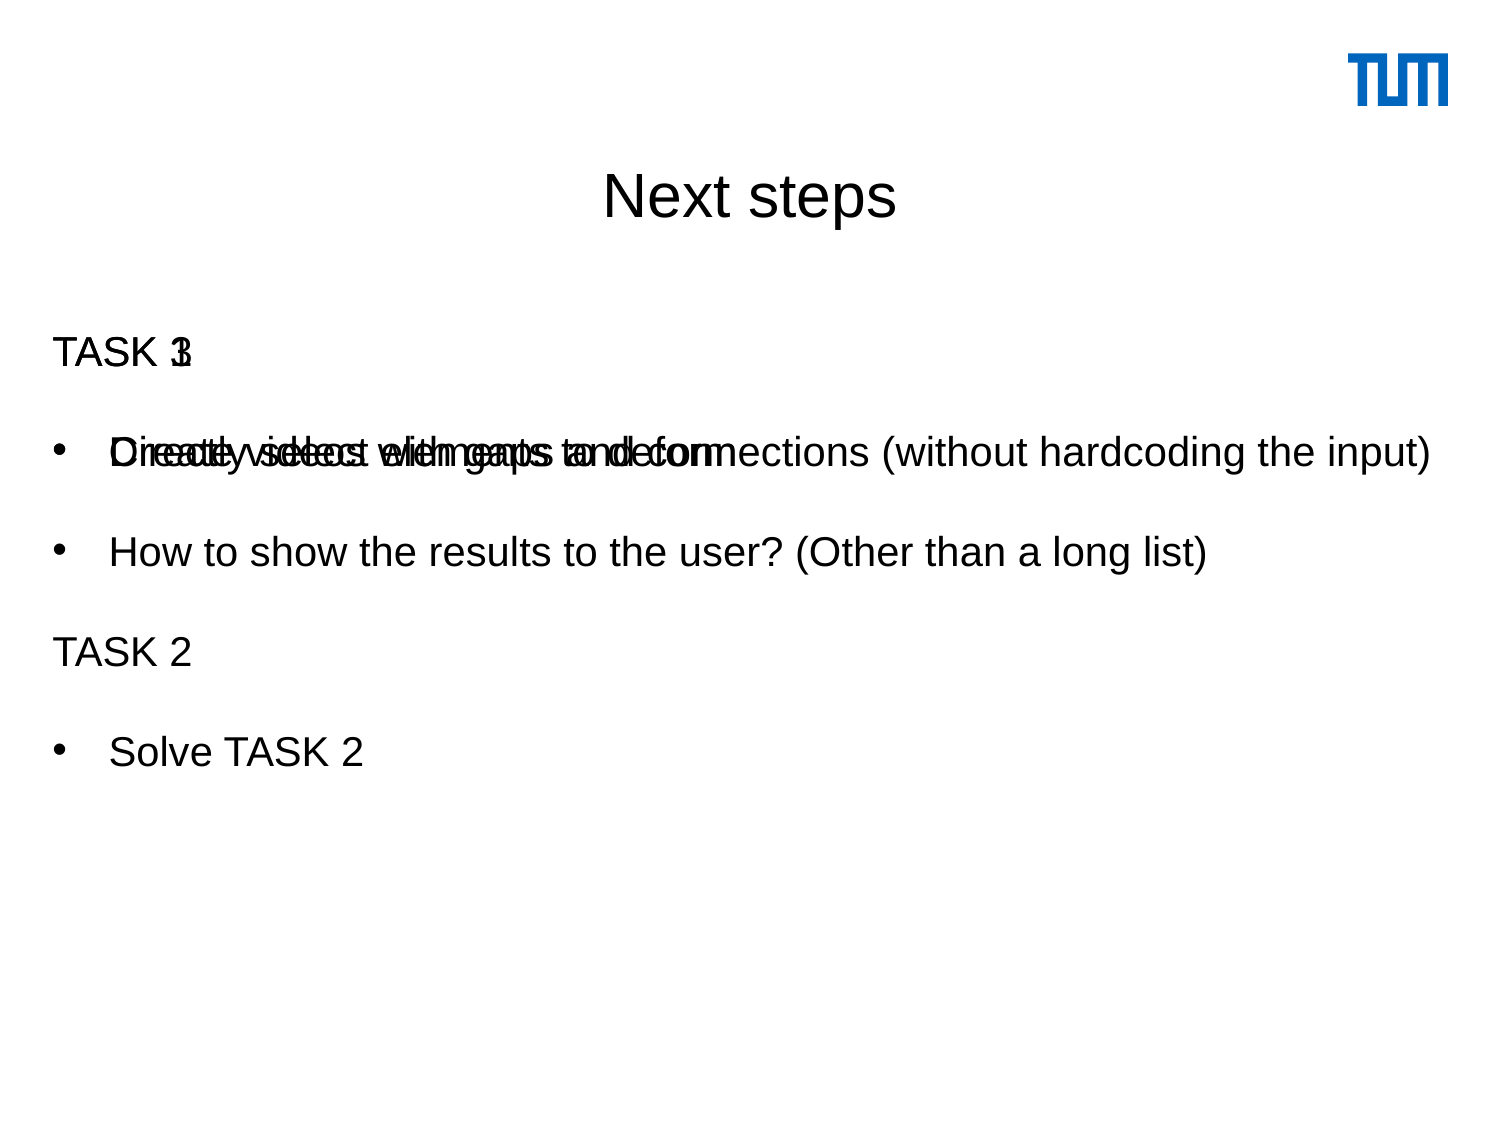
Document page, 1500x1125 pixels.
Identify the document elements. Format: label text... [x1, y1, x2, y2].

text_box TASK 1 Directly select elements to deform How to show the results to the user? (Other than a long list) TASK 2 Solve TASK 2 [52, 324, 1449, 950]
title Next steps [52, 162, 1449, 231]
